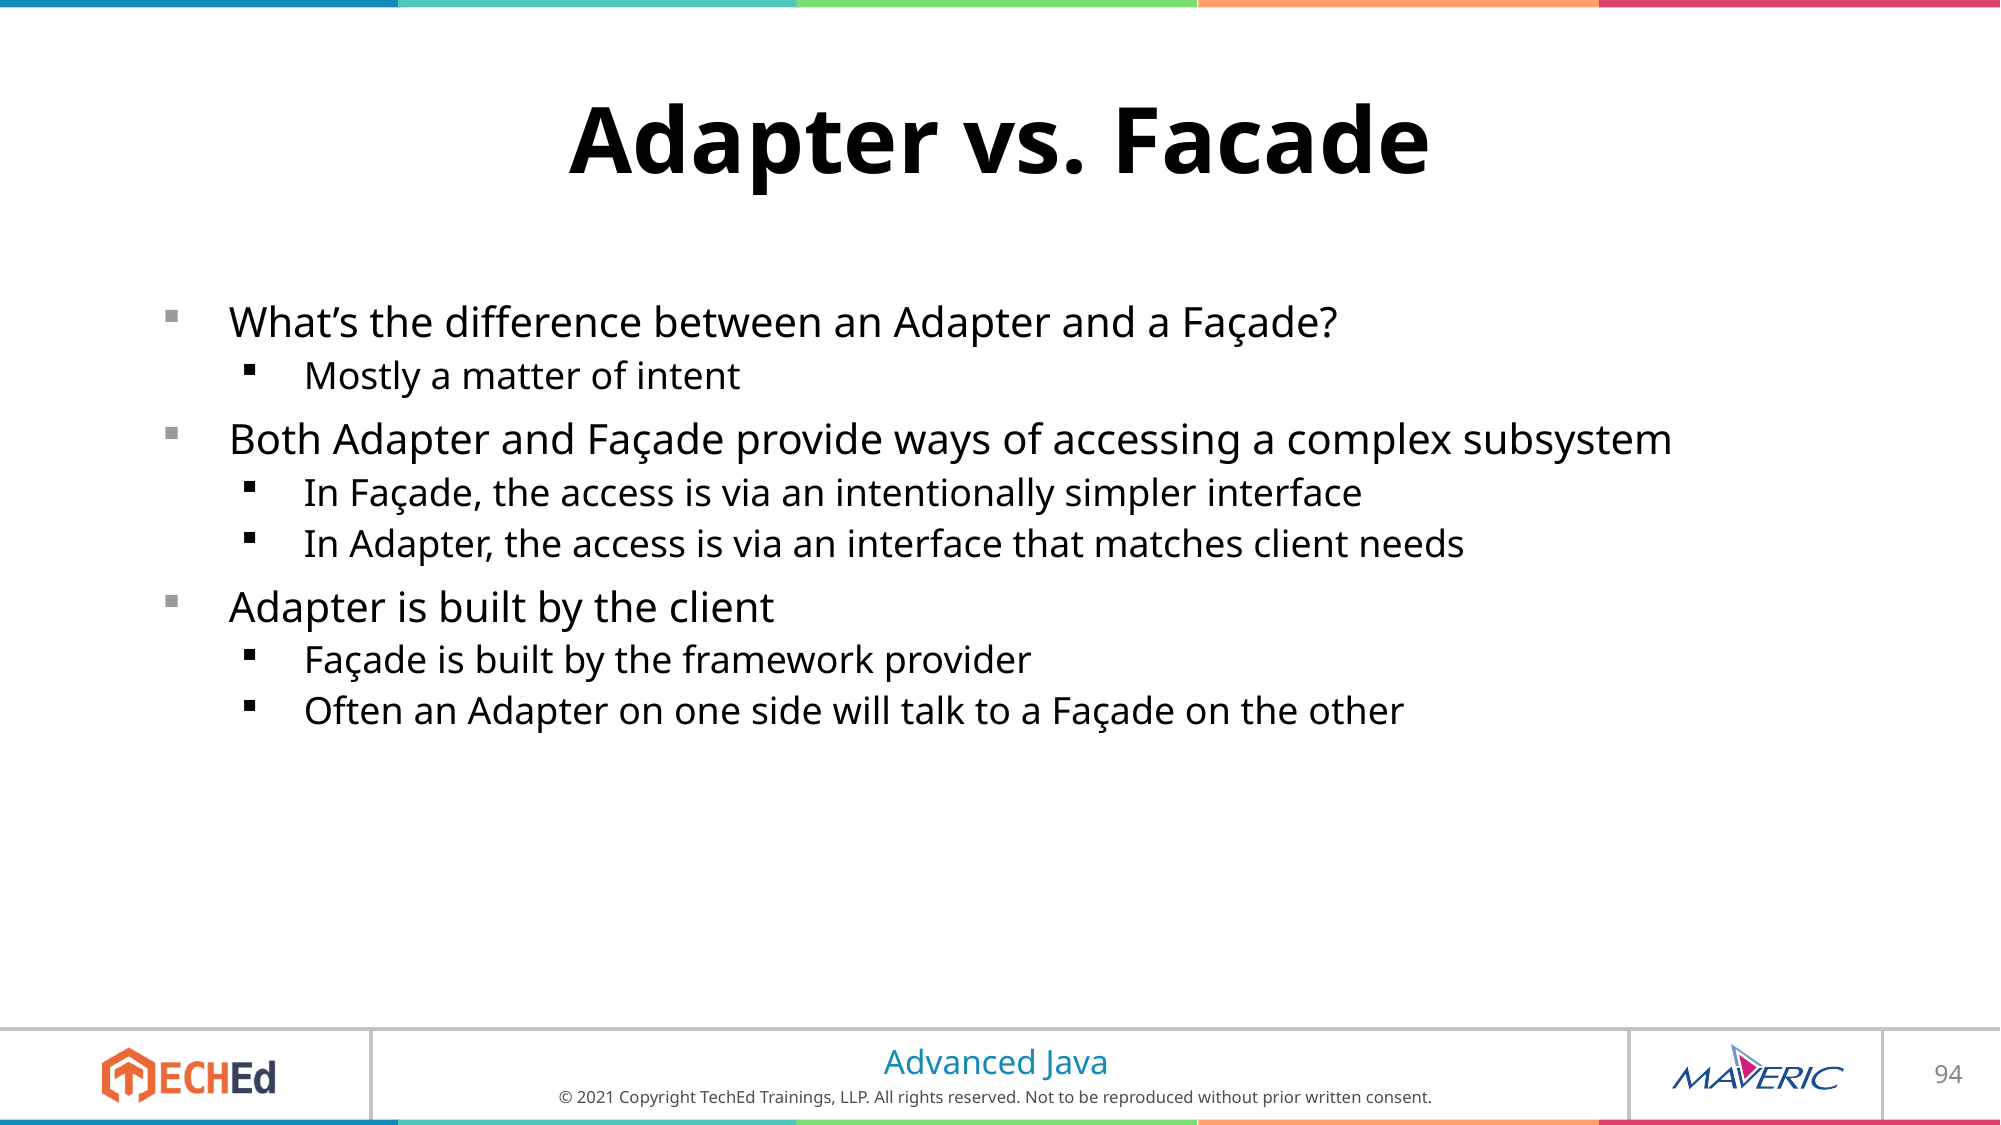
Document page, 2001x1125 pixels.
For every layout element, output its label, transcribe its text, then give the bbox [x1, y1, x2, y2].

list What’s the difference between an Adapter and a Façade? Mostly a matter of intent Both Adapter and Façade provide ways of accessing a complex subsystem In Façade, the access is via an intentionally simpler interface In Adapter, the access is via an interface that matches client needs Adapter is built by the client Façade is built by the framework provider Often an Adapter on one side will talk to a Façade on the other [138, 294, 1864, 965]
picture [102, 1047, 276, 1110]
title Adapter vs. Facade [138, 68, 1864, 219]
picture [1662, 1018, 1852, 1119]
